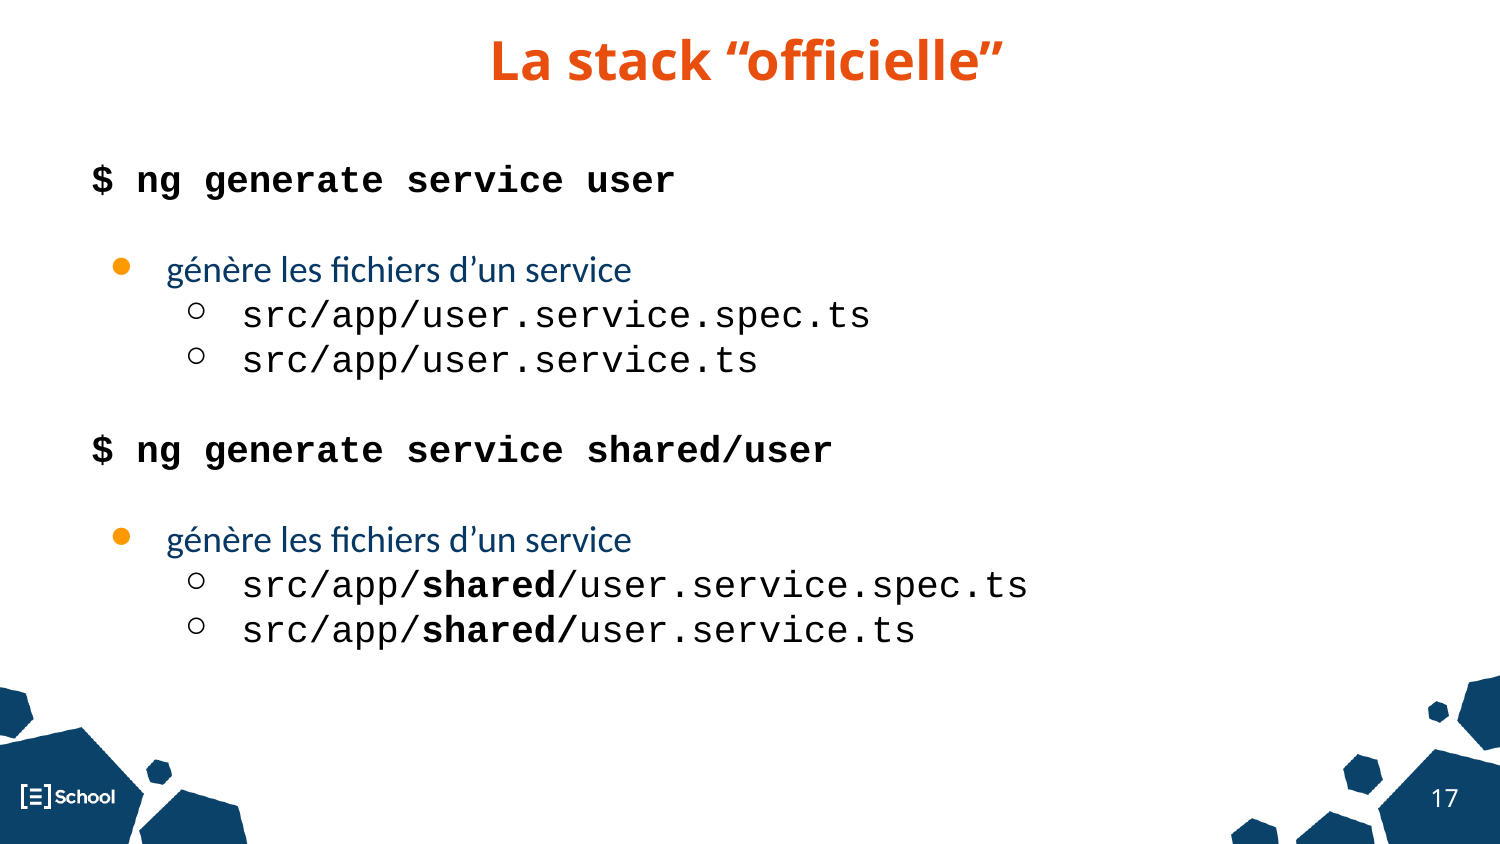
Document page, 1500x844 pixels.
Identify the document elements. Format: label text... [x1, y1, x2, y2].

slide_number ‹#› [1383, 767, 1474, 832]
picture [0, 0, 1500, 844]
text_box La stack “officielle” [22, 11, 1472, 123]
text_box $ ng generate service user génère les fichiers d’un service src/app/user.service.spec.ts src/app/user.service.ts $ ng generate service shared/user génère les fichiers d’un service src/app/shared/user.service.spec.ts src/app/shared/user.service.ts [76, 140, 1297, 768]
